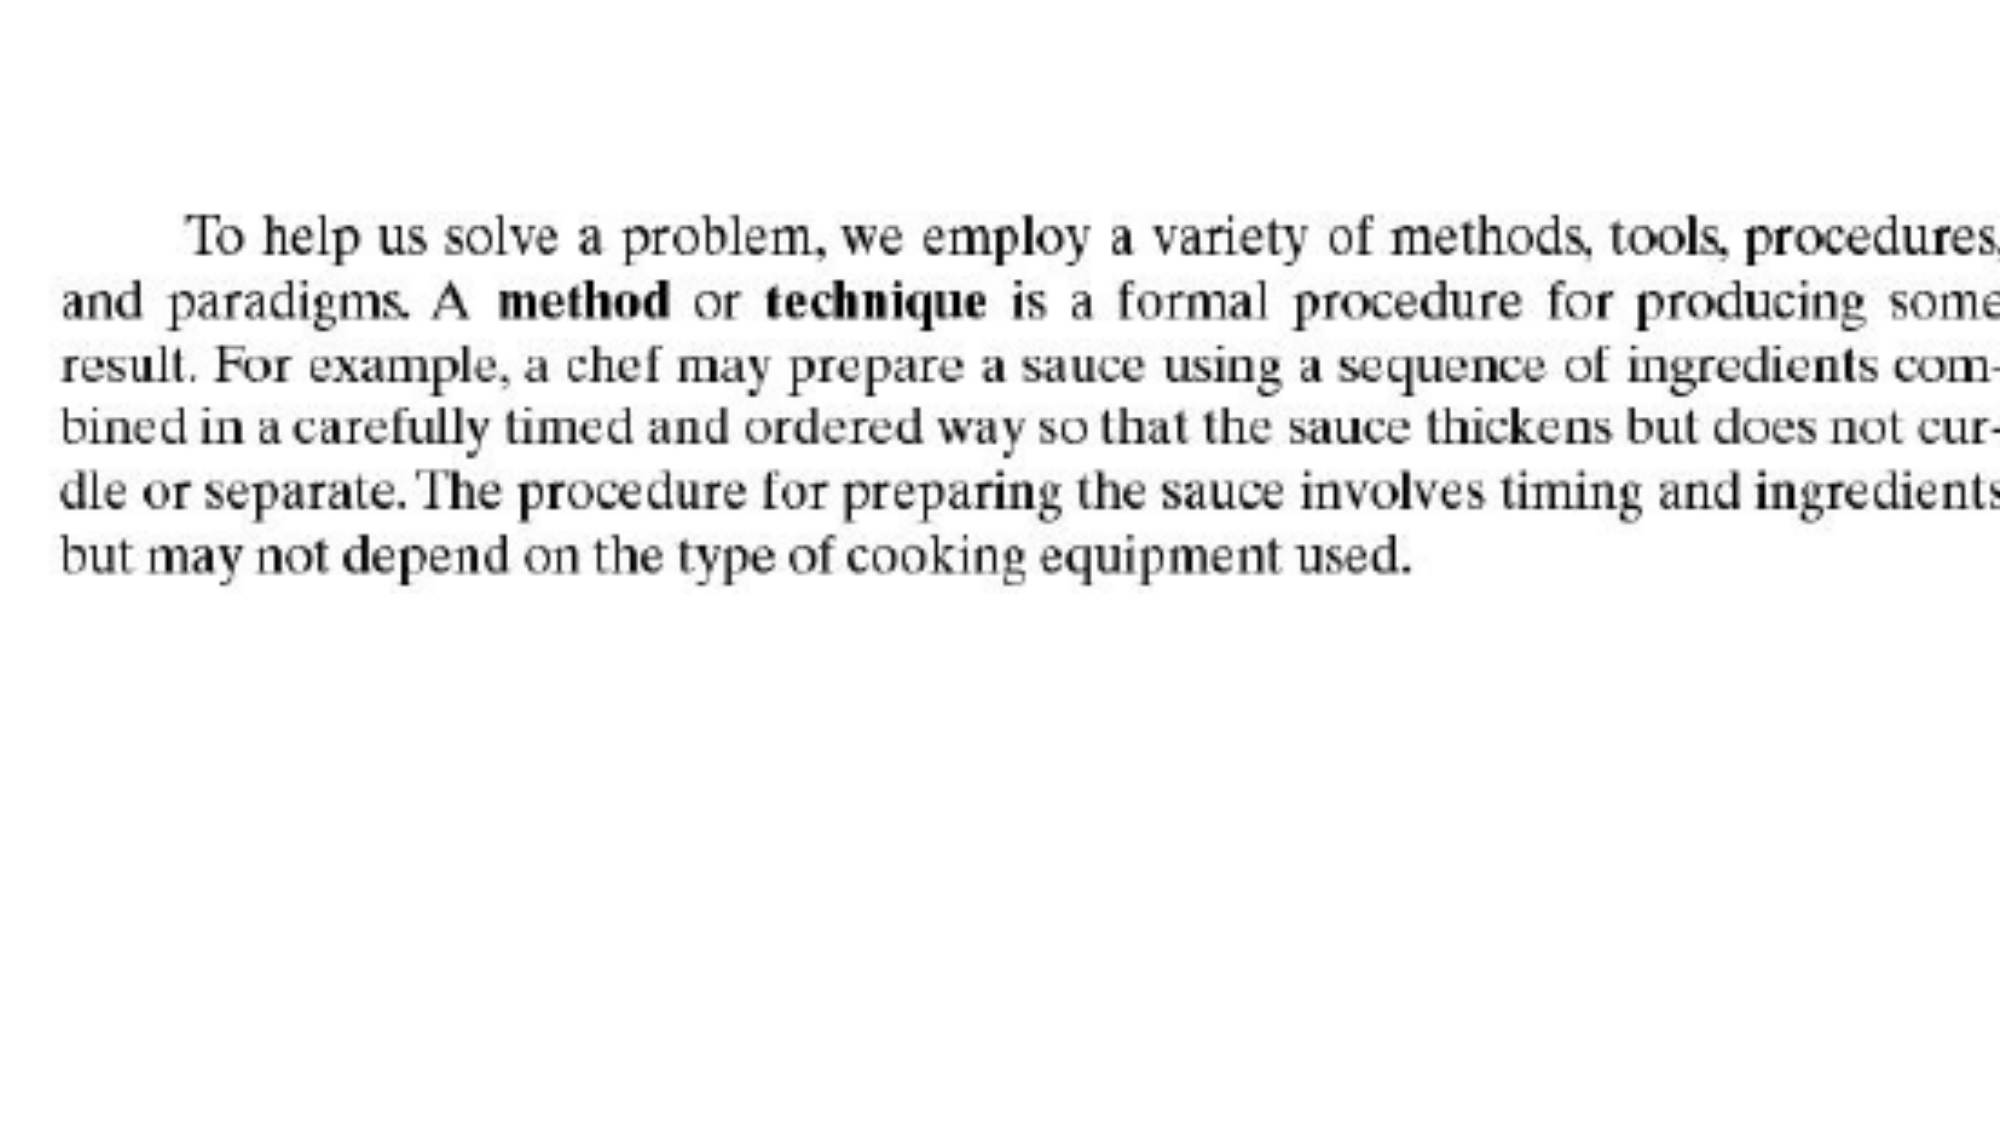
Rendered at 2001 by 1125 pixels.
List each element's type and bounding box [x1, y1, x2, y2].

picture [0, 158, 2000, 594]
